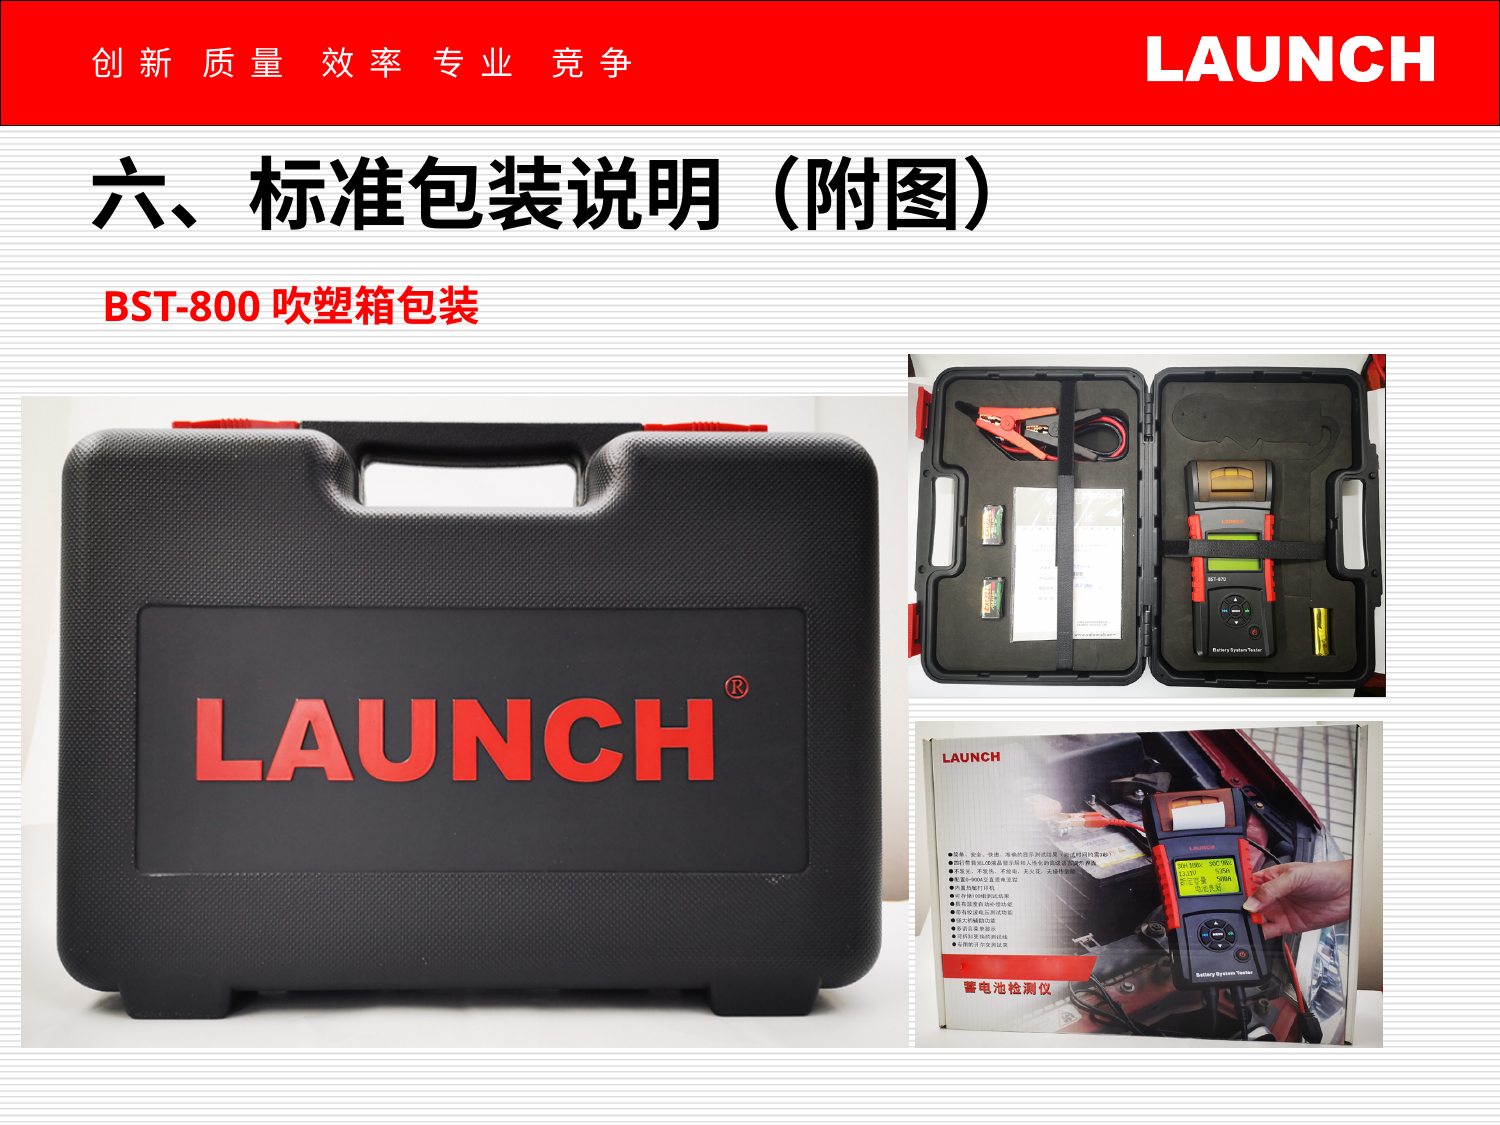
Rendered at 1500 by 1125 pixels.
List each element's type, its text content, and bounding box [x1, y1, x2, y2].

picture [0, 126, 1500, 1125]
picture [1139, 33, 1441, 85]
text_box BST-800吹塑箱包装 [87, 271, 555, 337]
title 六、标准包装说明（附图） [75, 137, 1425, 325]
